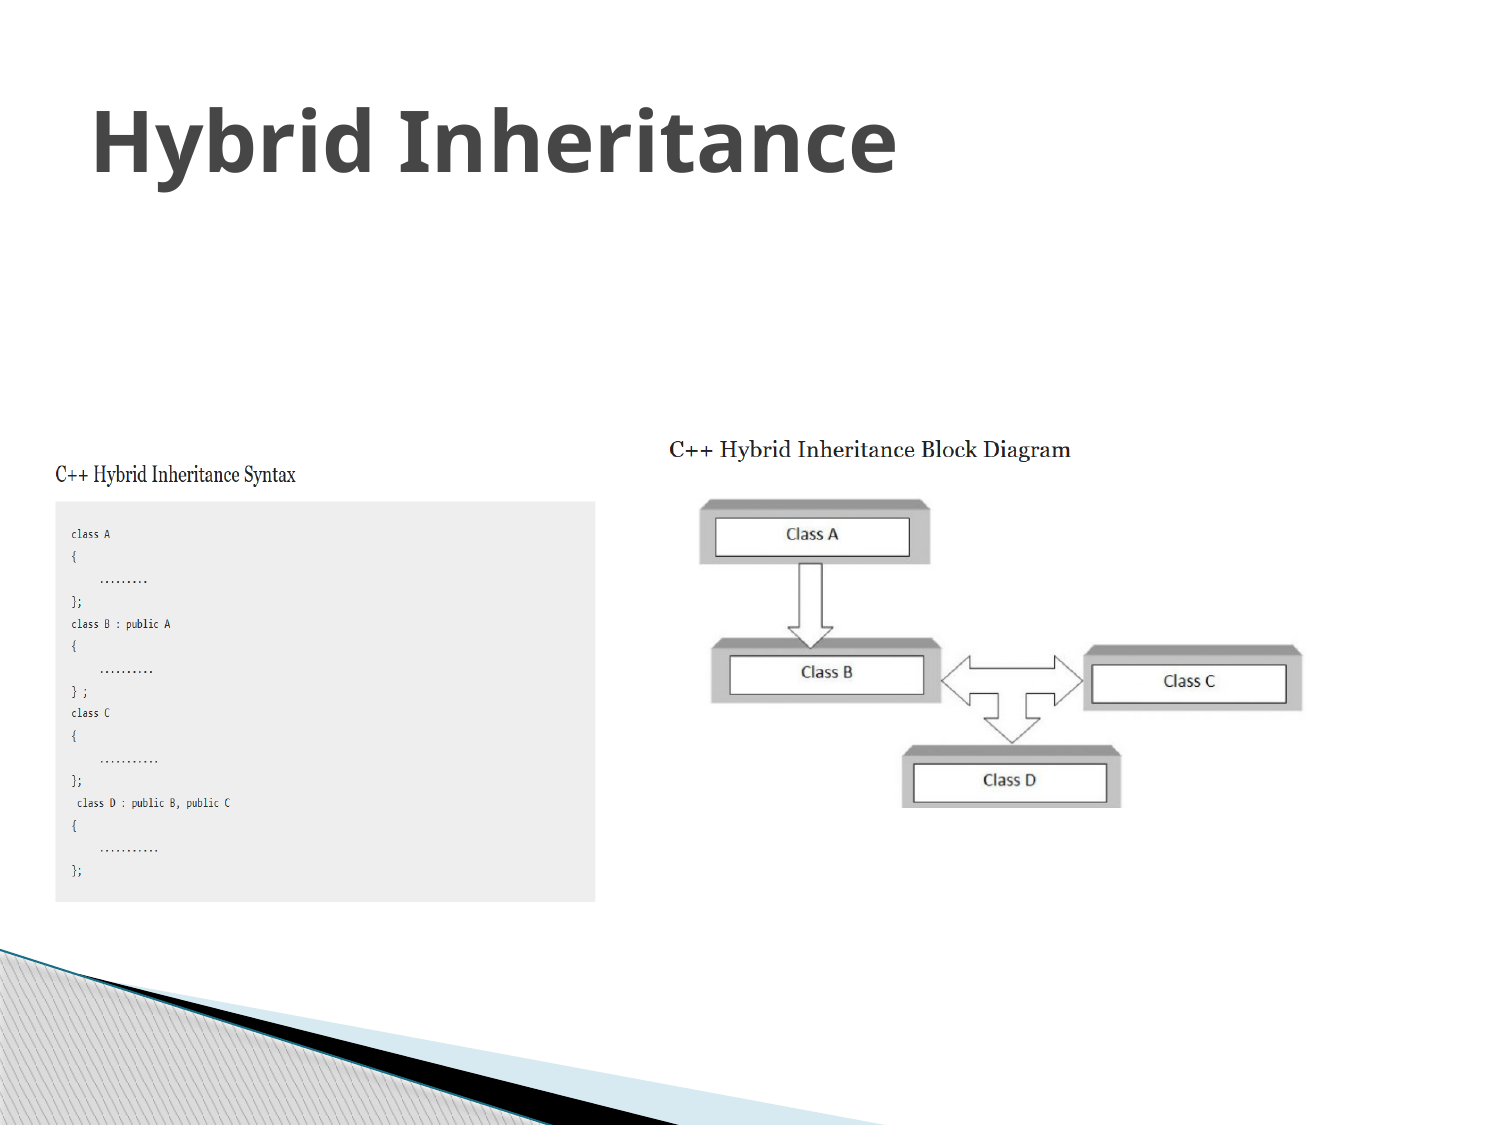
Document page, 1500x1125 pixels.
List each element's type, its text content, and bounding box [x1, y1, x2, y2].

picture [47, 453, 596, 918]
title Hybrid Inheritance [75, 45, 1425, 233]
picture [658, 392, 1309, 808]
